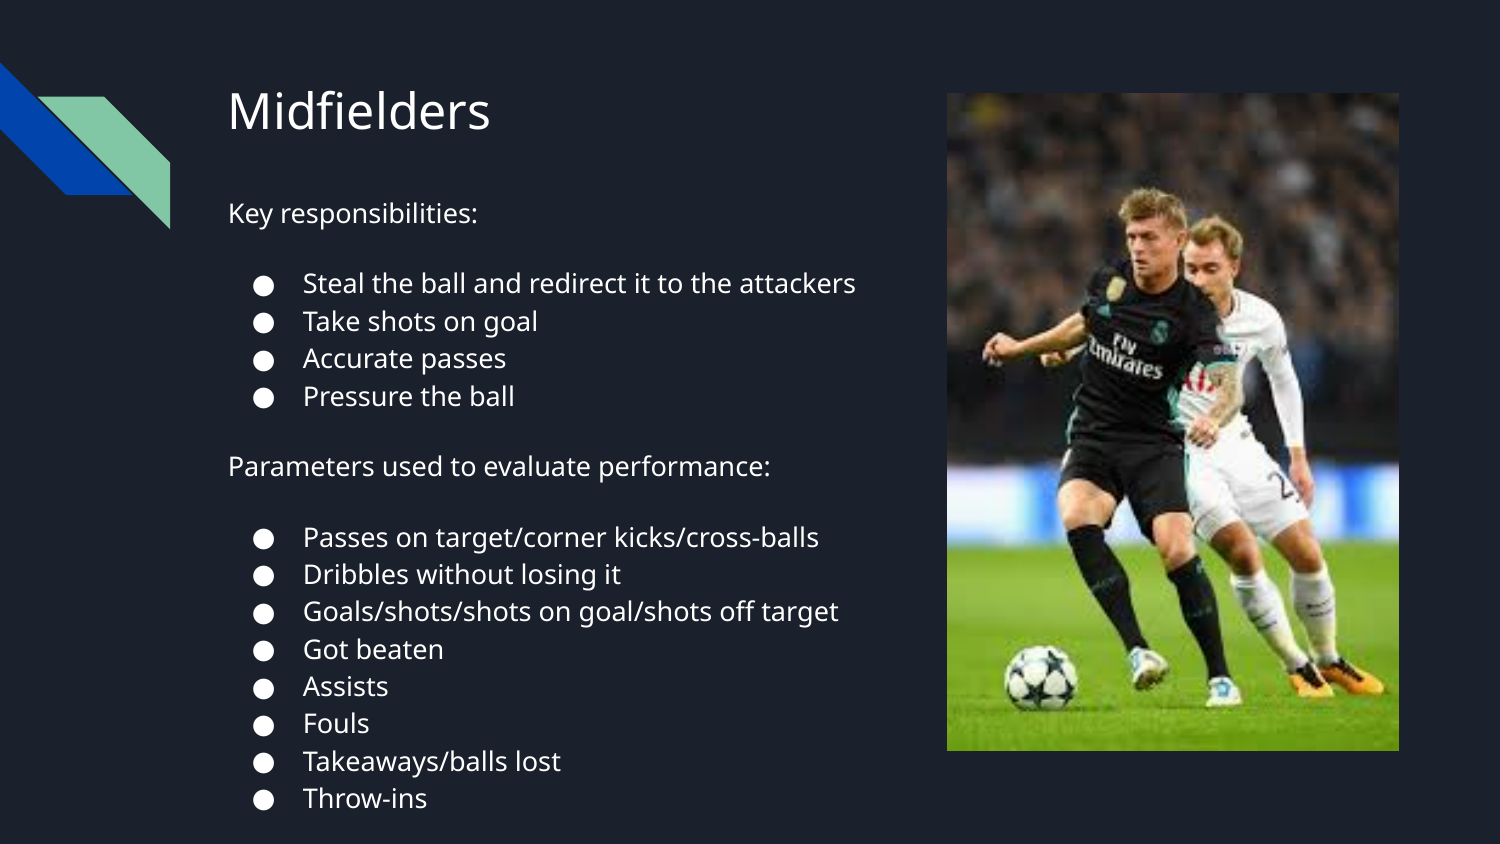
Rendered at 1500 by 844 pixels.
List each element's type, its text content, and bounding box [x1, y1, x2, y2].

title Midfielders [212, 64, 1368, 176]
list Key responsibilities: Steal the ball and redirect it to the attackers Take shots on goal Accurate passes Pressure the ball Parameters used to evaluate performance: Passes on target/corner kicks/cross-balls Dribbles without losing it Goals/shots/shots on goal/shots off target Got beaten Assists Fouls Takeaways/balls lost Throw-ins [212, 176, 1368, 792]
picture [946, 92, 1399, 751]
